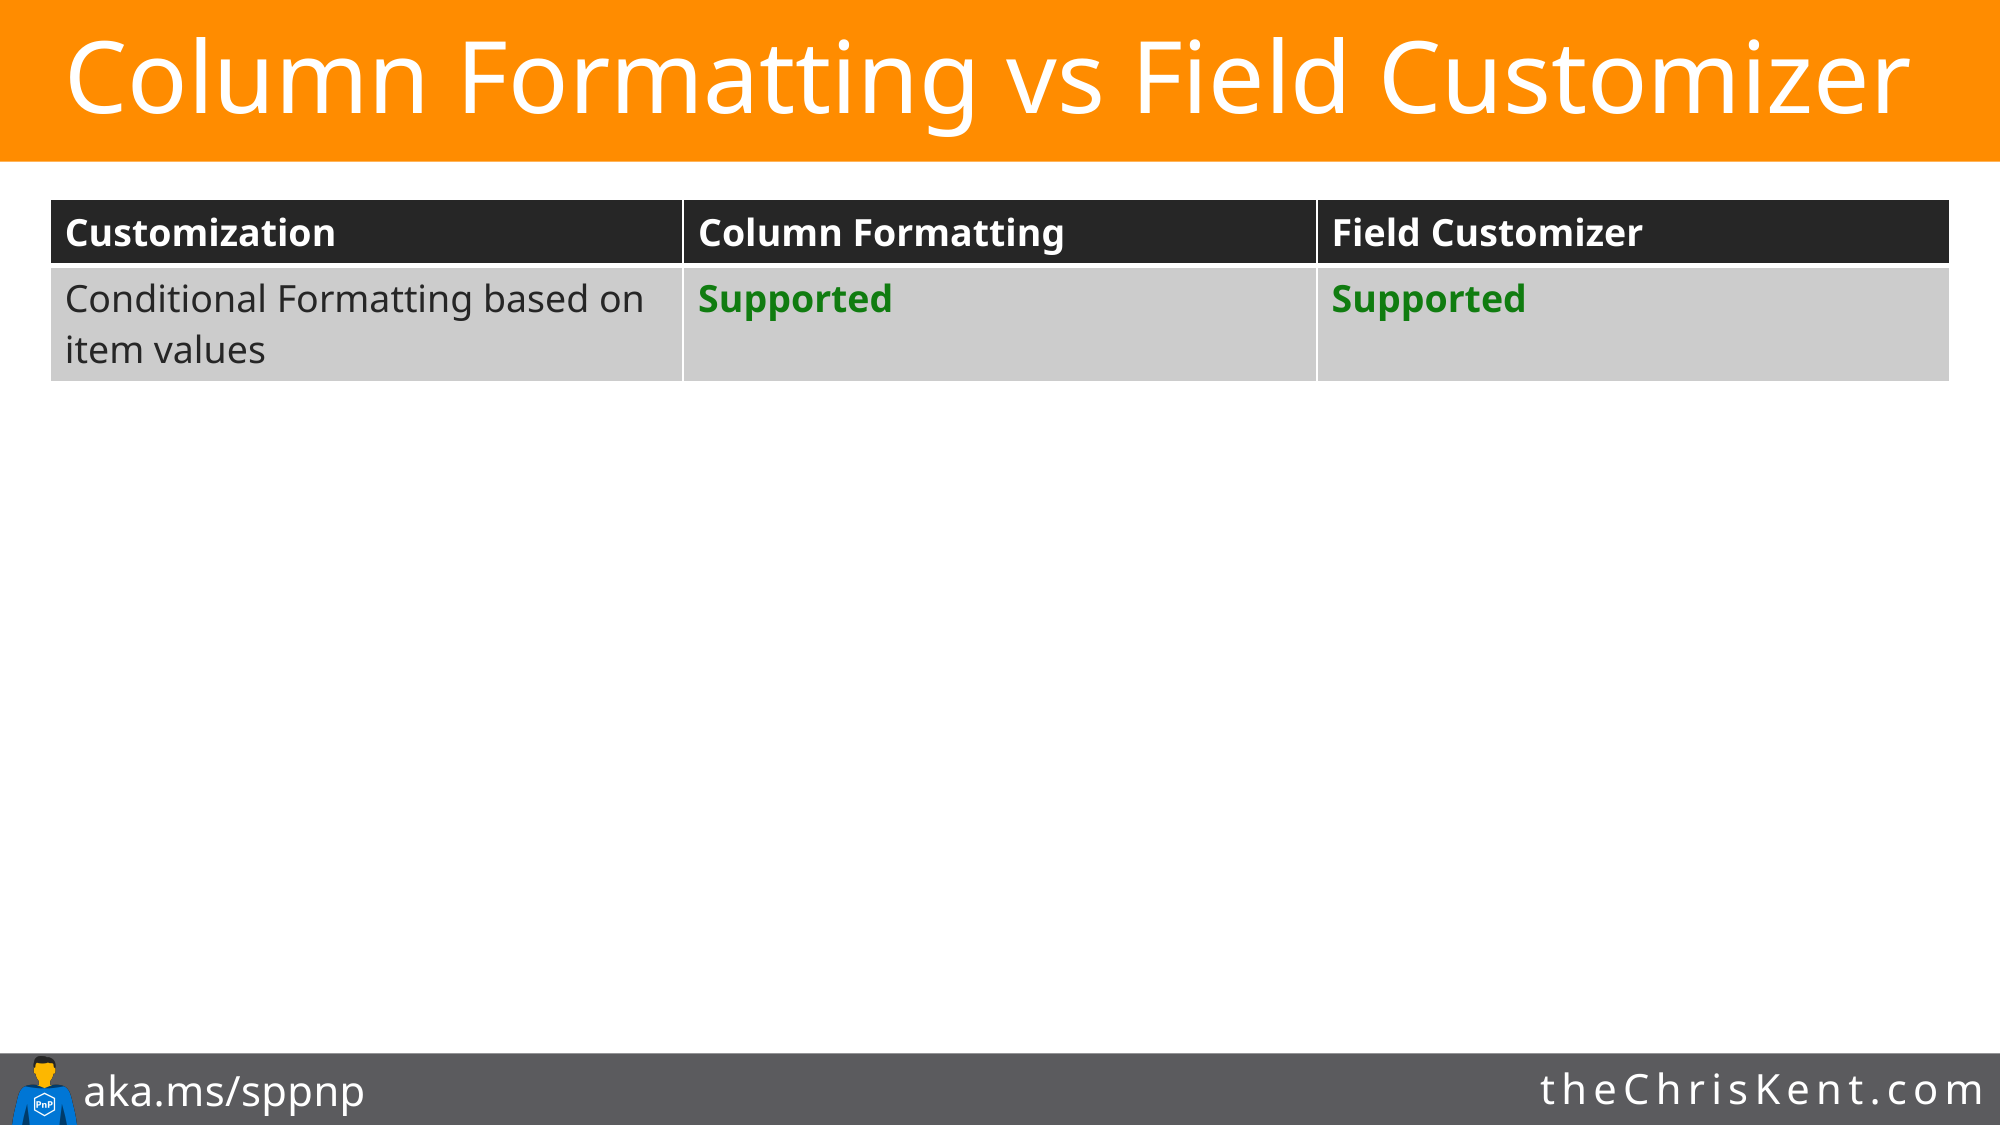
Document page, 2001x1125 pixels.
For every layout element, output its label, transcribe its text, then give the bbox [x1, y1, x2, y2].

table_header Column Formatting [684, 200, 1316, 263]
title Column Formatting vs Field Customizer [49, 0, 1951, 162]
table_header Customization [51, 200, 682, 263]
table_cell Conditional Formatting based on item values [51, 268, 682, 381]
picture [10, 1056, 79, 1125]
table_cell Supported [1318, 268, 1949, 381]
table_header Field Customizer [1318, 200, 1949, 263]
table_cell Supported [684, 268, 1316, 381]
